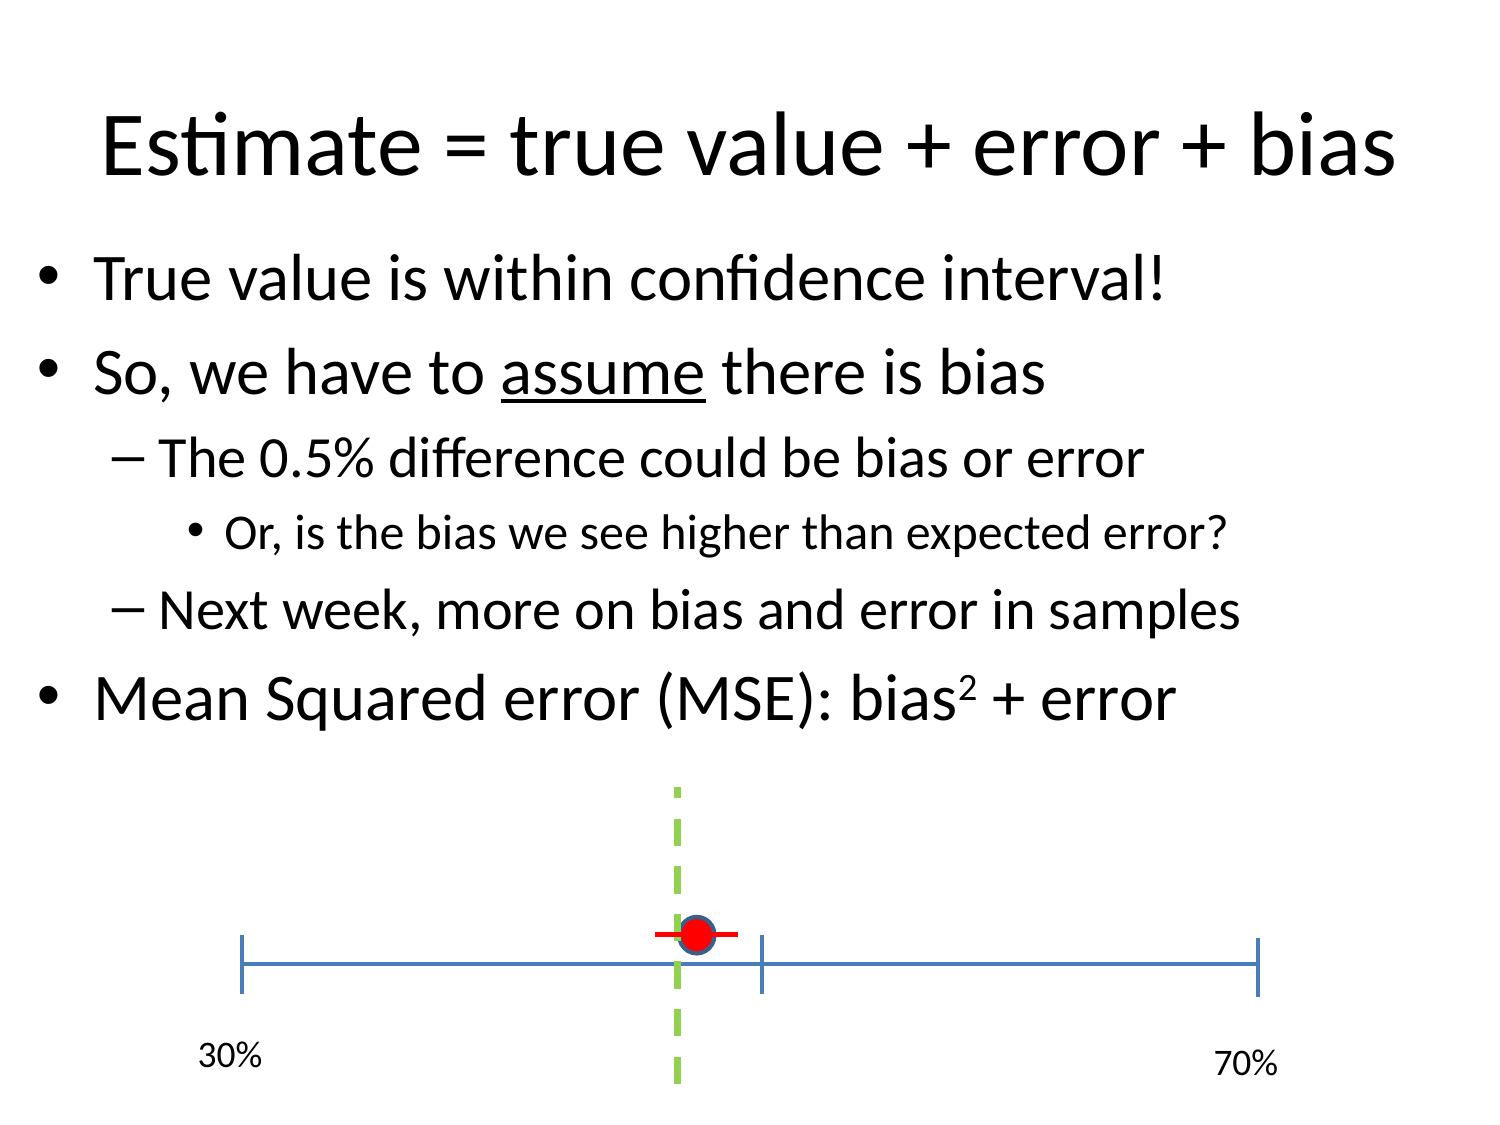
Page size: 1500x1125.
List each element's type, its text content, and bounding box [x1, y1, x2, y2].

text_box 30% [182, 1023, 302, 1083]
title Estimate = true value + error + bias [75, 45, 1425, 233]
text_box 70% [1198, 1030, 1317, 1091]
text_box [682, 943, 715, 956]
text_box [682, 914, 717, 932]
list True value is within confidence interval! So, we have to assume there is bias The 0.5% difference could be bias or error Or, is the bias we see higher than expected error? Next week, more on bias and error in samples Mean Squared error (MSE): bias2 + error [21, 226, 1372, 970]
